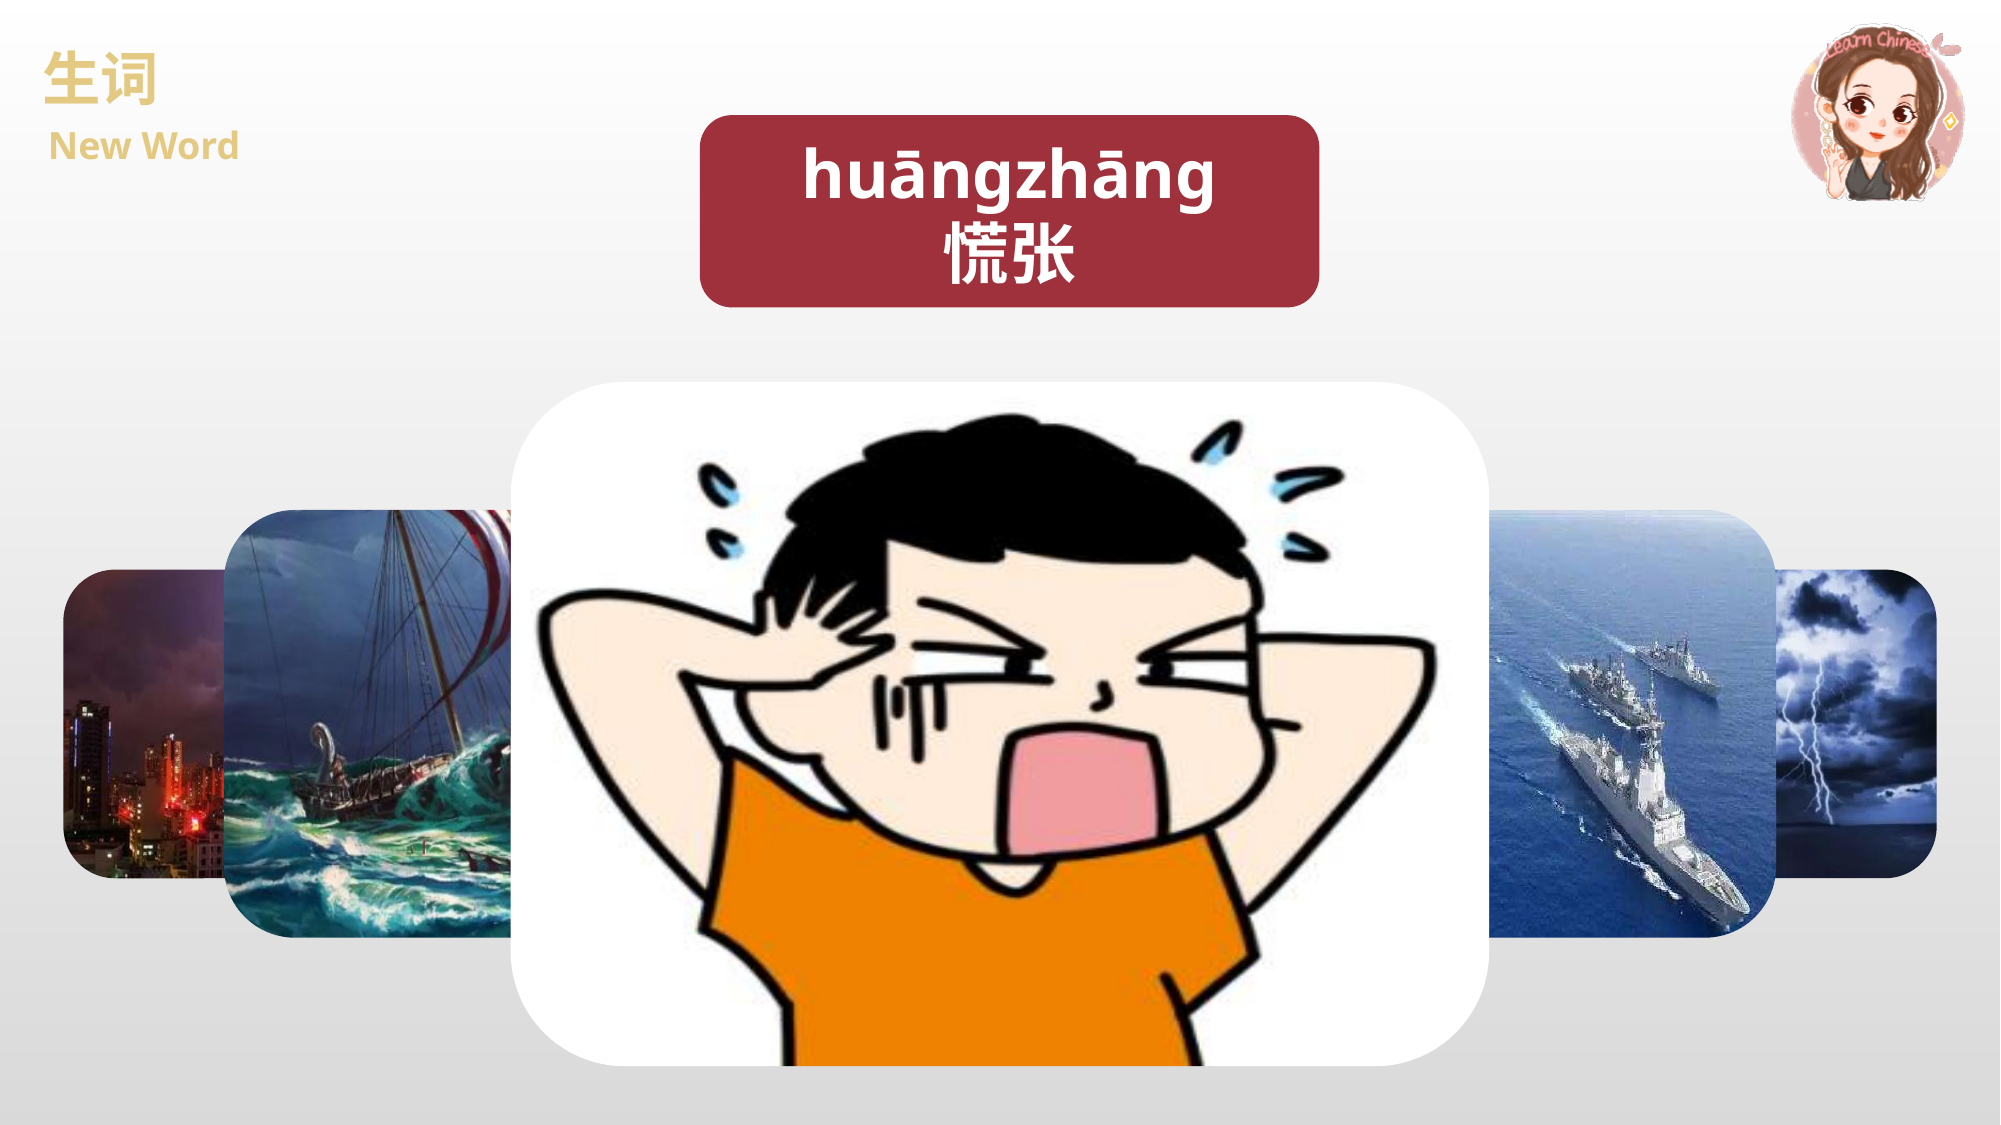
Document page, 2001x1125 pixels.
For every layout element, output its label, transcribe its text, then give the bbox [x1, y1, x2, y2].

text_box [1777, 568, 1938, 880]
text_box 生词 [27, 35, 174, 120]
picture [1758, 0, 1998, 240]
text_box [222, 508, 509, 939]
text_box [699, 115, 1320, 308]
text_box New Word [33, 115, 256, 175]
text_box [62, 568, 223, 880]
text_box [509, 380, 1491, 1068]
text_box [1491, 508, 1778, 939]
